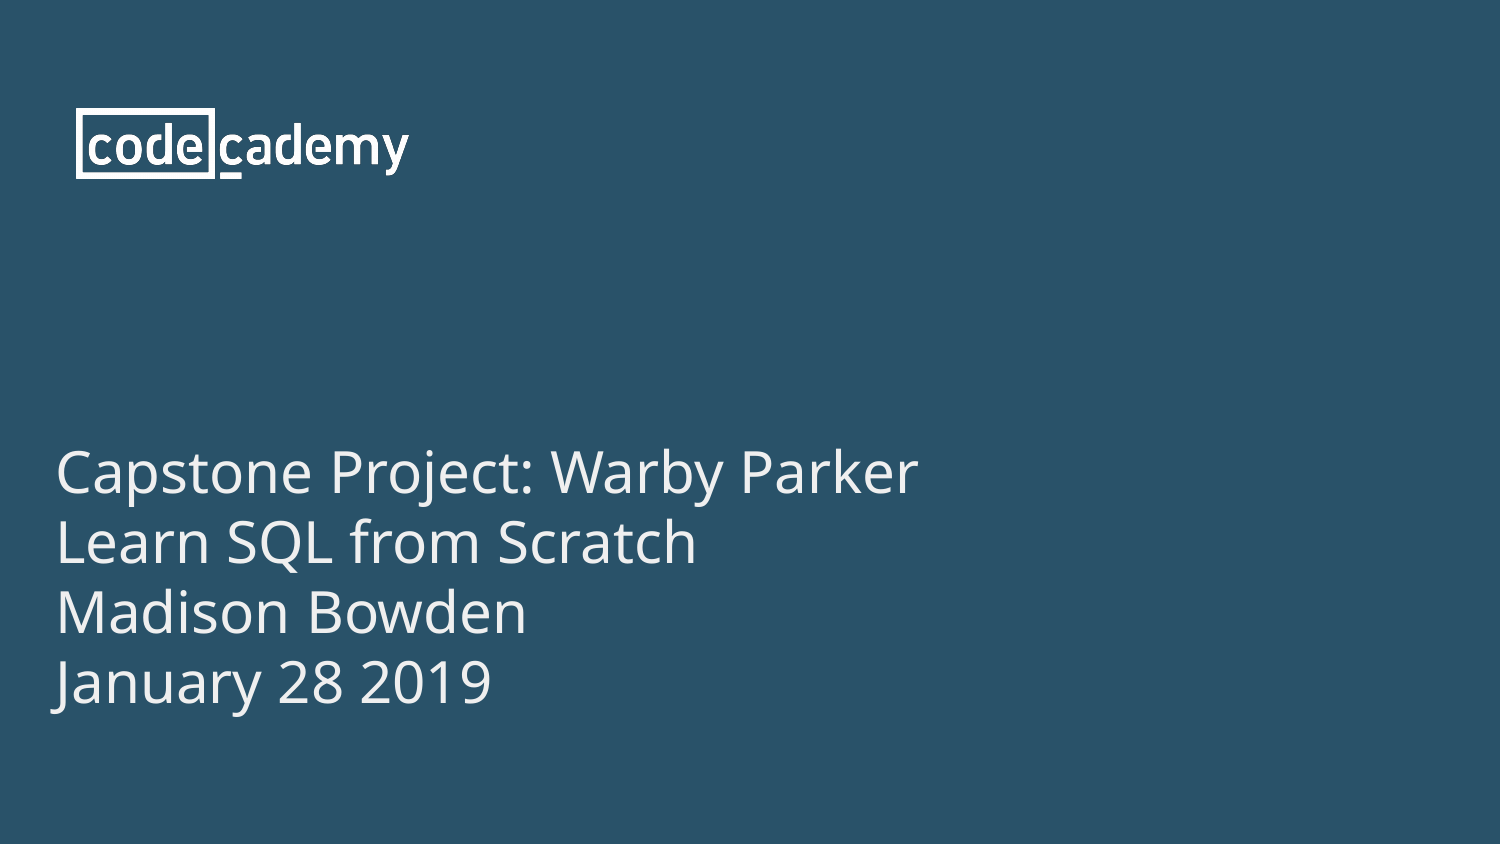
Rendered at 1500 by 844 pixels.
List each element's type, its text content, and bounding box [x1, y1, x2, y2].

picture [76, 108, 409, 179]
text_box Capstone Project: Warby Parker Learn SQL from Scratch Madison Bowden January 28 2019 [49, 446, 1397, 703]
